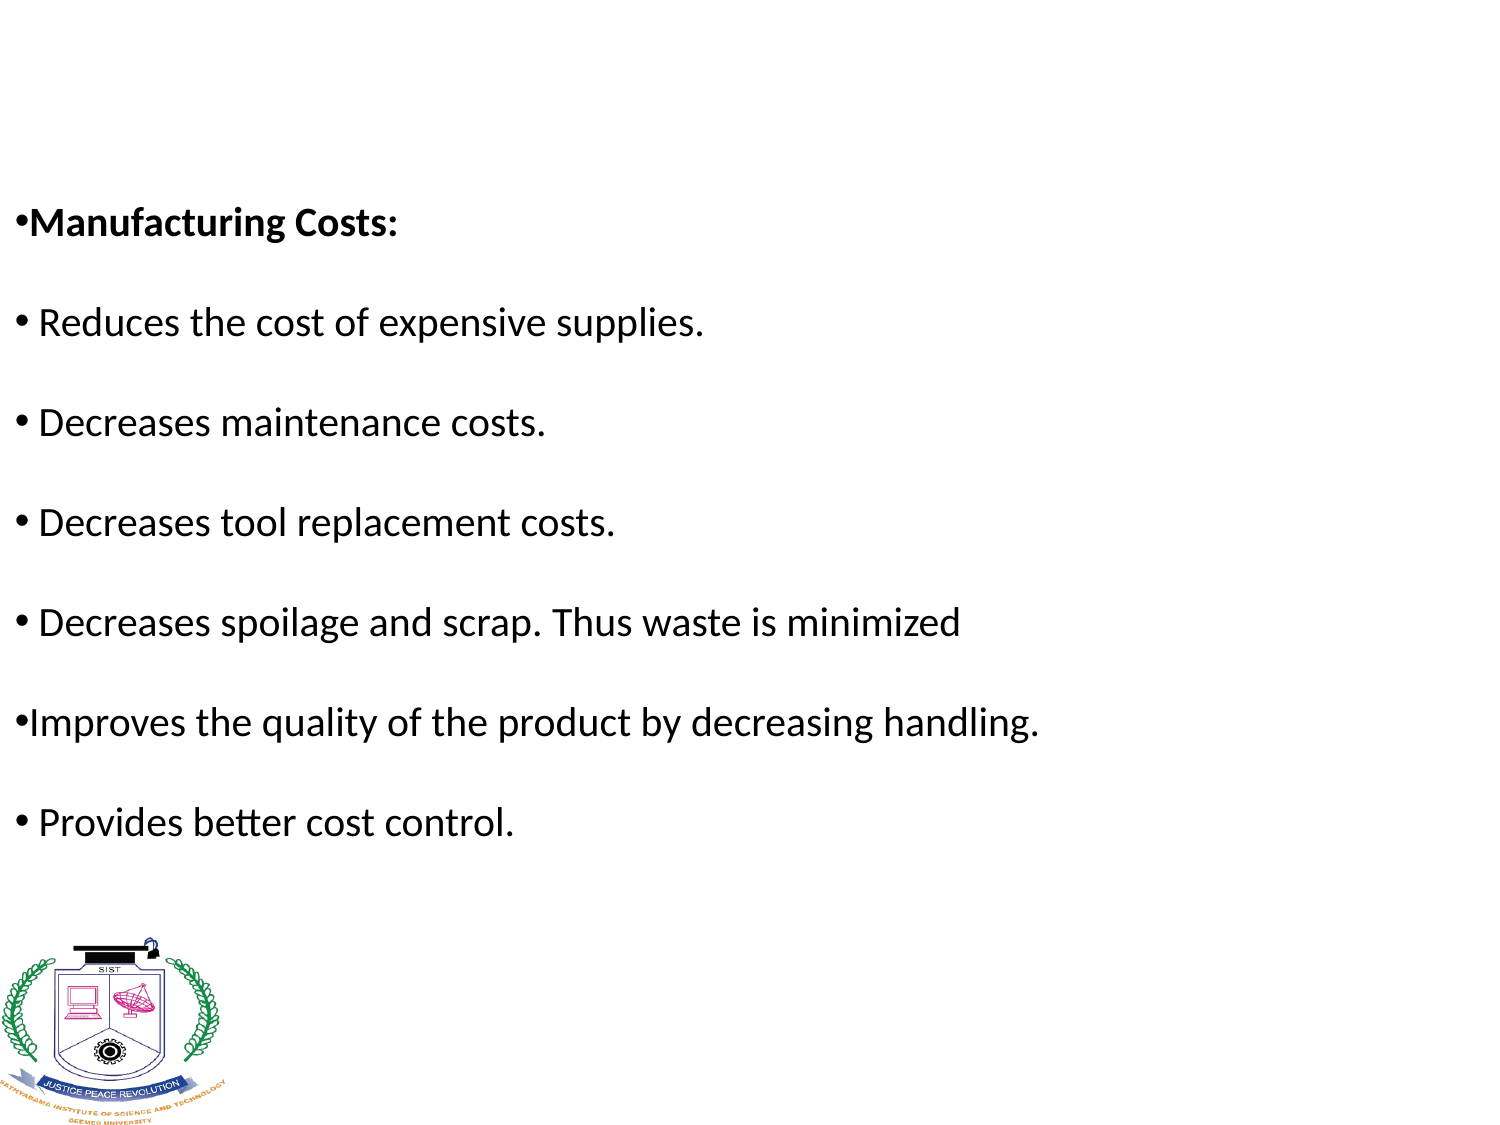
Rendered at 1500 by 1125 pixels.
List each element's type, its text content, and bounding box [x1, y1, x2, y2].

picture [0, 937, 225, 1125]
text_box Manufacturing Costs: Reduces the cost of expensive supplies. Decreases maintenance costs. Decreases tool replacement costs. Decreases spoilage and scrap. Thus waste is minimized Improves the quality of the product by decreasing handling. Provides better cost control. [0, 187, 1500, 853]
